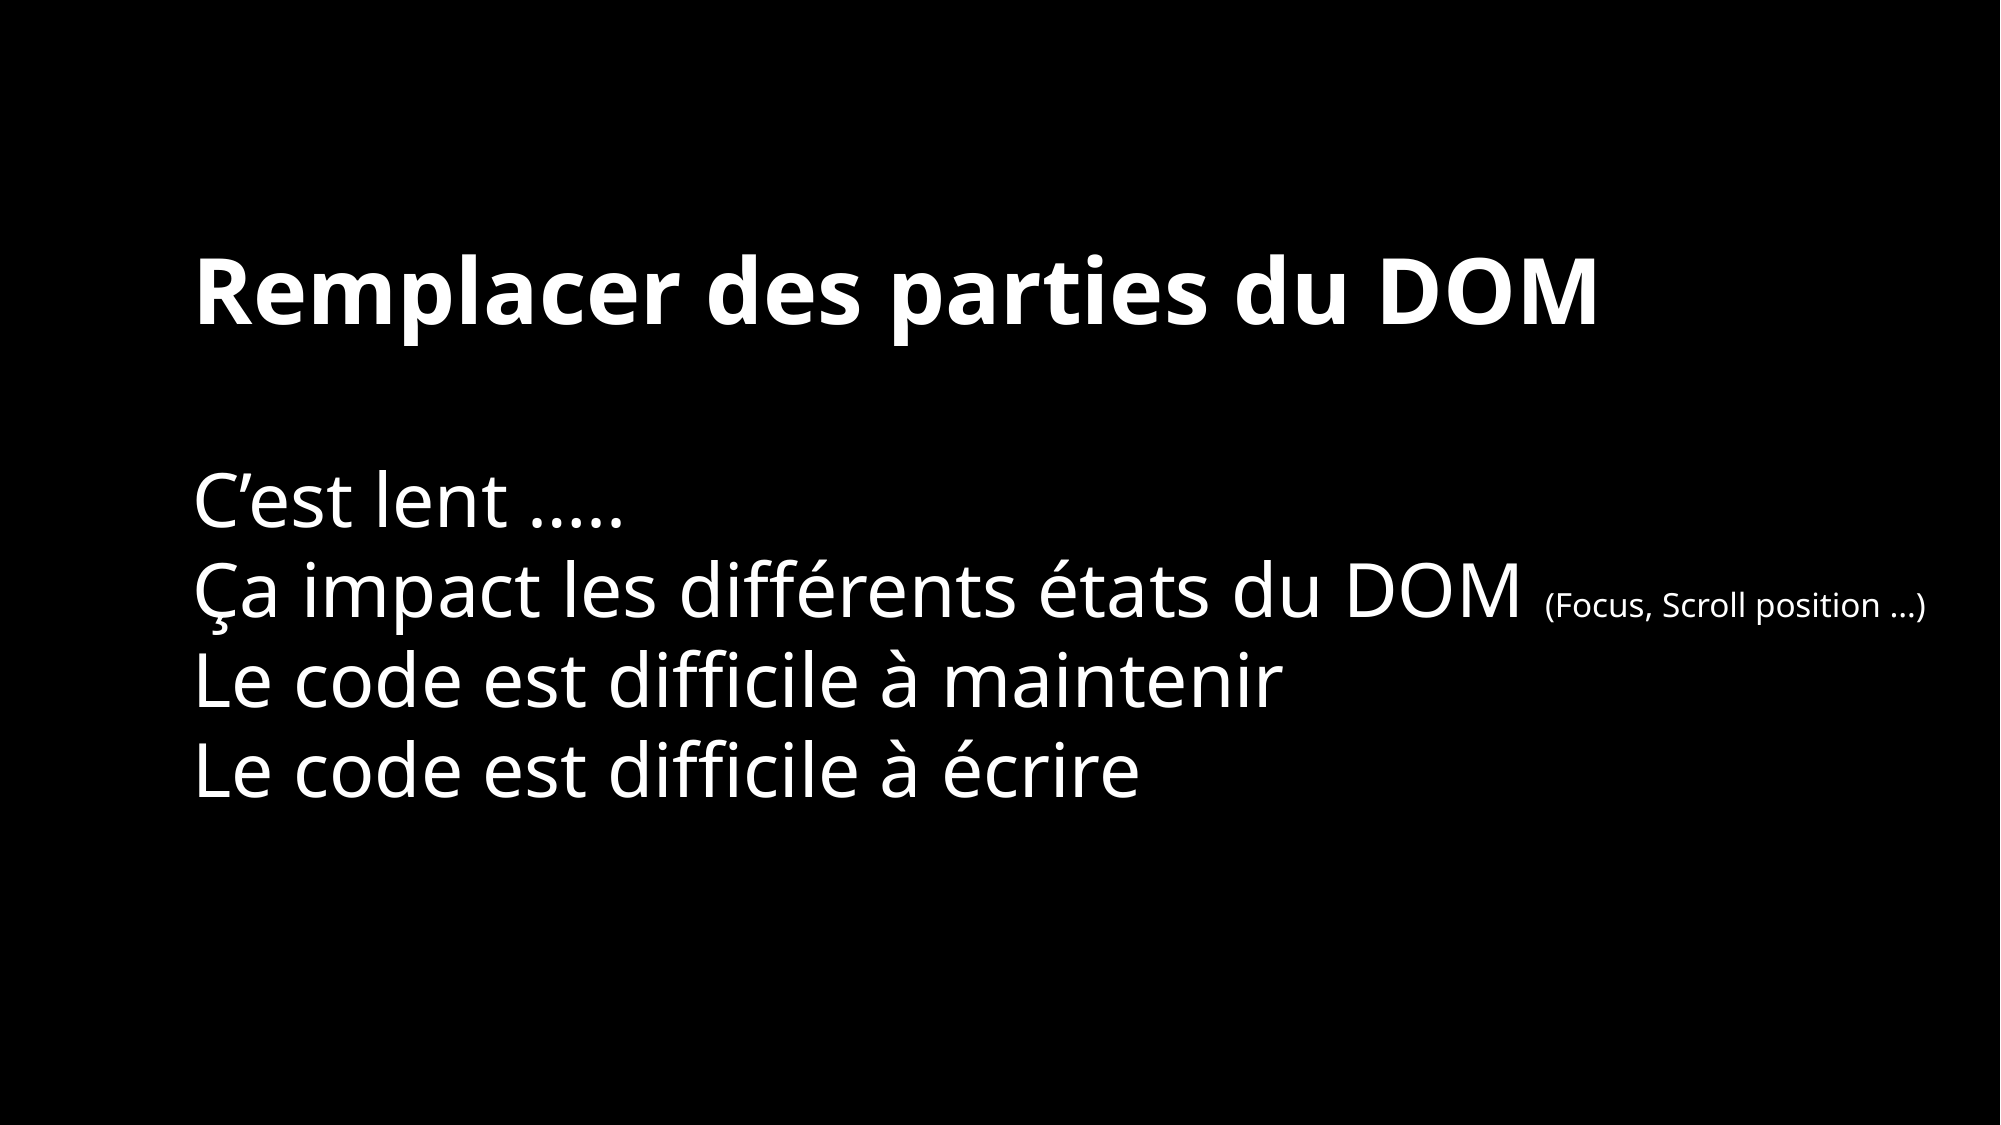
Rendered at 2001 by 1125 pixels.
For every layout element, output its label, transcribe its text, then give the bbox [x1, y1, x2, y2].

title Remplacer des parties du DOM [177, 203, 1827, 445]
text_box C’est lent ….. Ça impact les différents états du DOM (Focus, Scroll position …) Le code est difficile à maintenir Le code est difficile à écrire [177, 445, 1982, 821]
